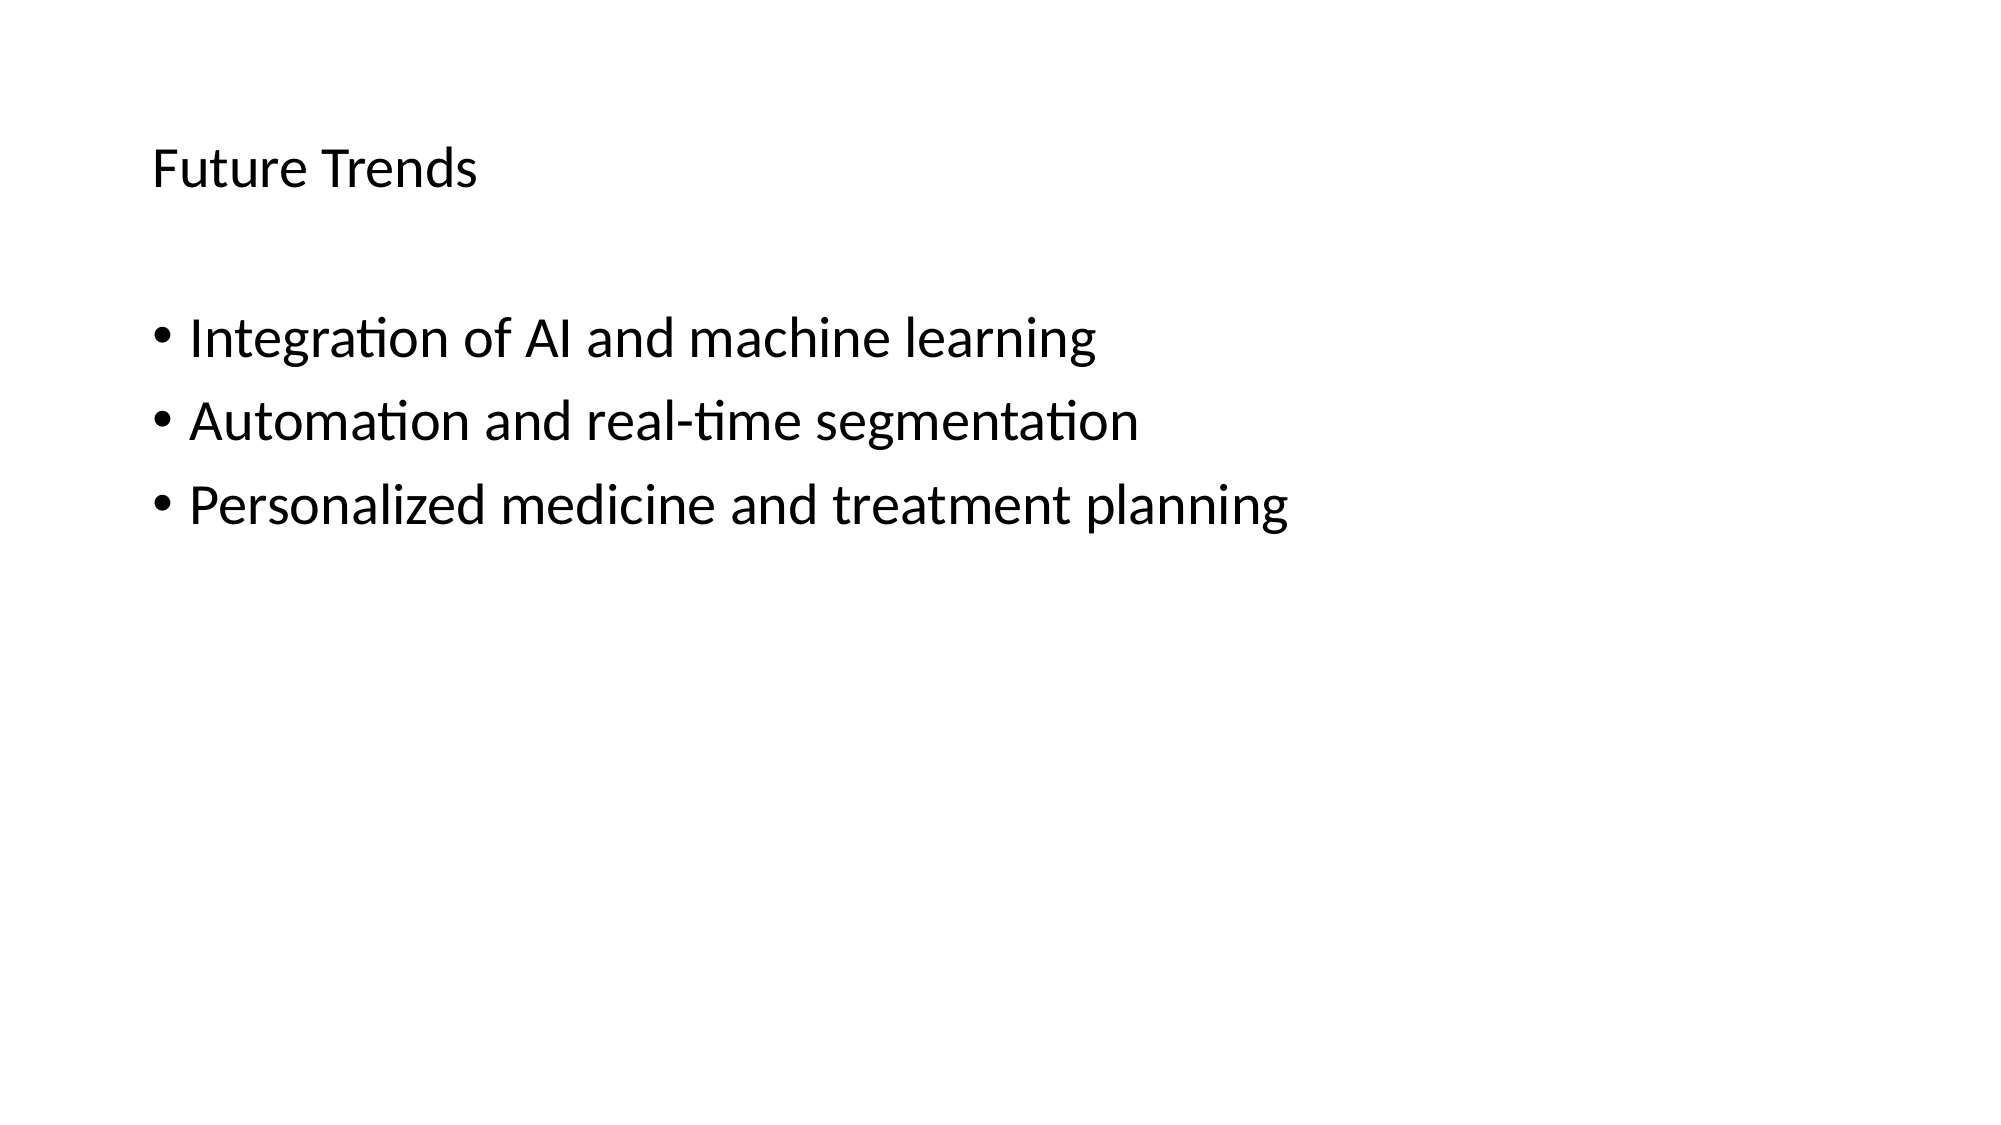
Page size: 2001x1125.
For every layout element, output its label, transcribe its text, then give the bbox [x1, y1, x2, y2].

title Future Trends [137, 59, 1863, 278]
list Integration of AI and machine learning Automation and real-time segmentation Personalized medicine and treatment planning [137, 299, 1863, 1014]
